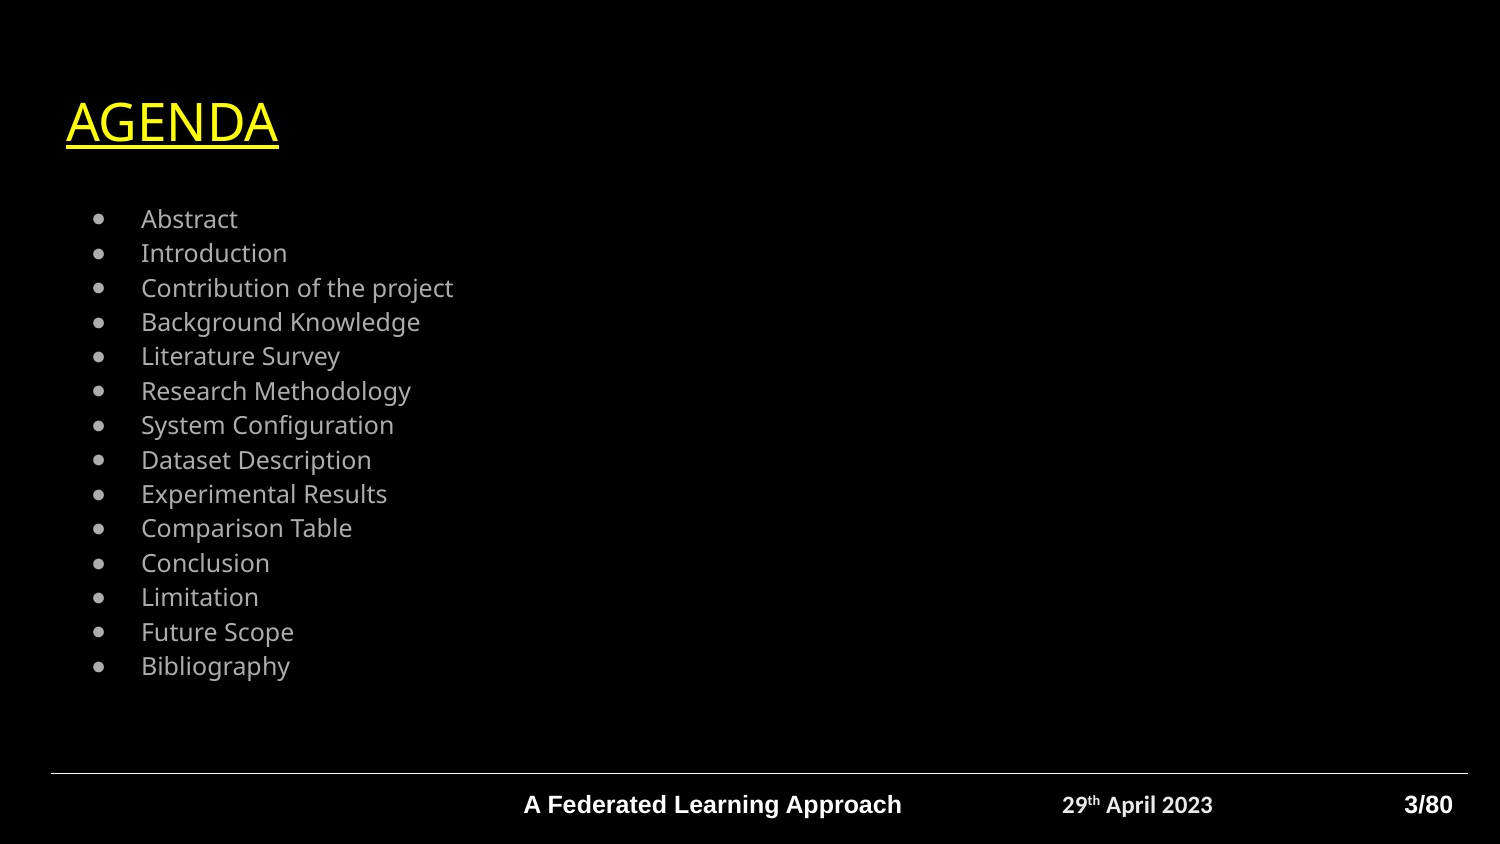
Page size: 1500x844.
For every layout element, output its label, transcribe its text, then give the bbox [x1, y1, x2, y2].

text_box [50, 773, 1488, 844]
list Abstract Introduction Contribution of the project Background Knowledge Literature Survey Research Methodology System Configuration Dataset Description Experimental Results Comparison Table Conclusion Limitation Future Scope Bibliography [51, 183, 1449, 751]
title AGENDA [51, 72, 1449, 167]
